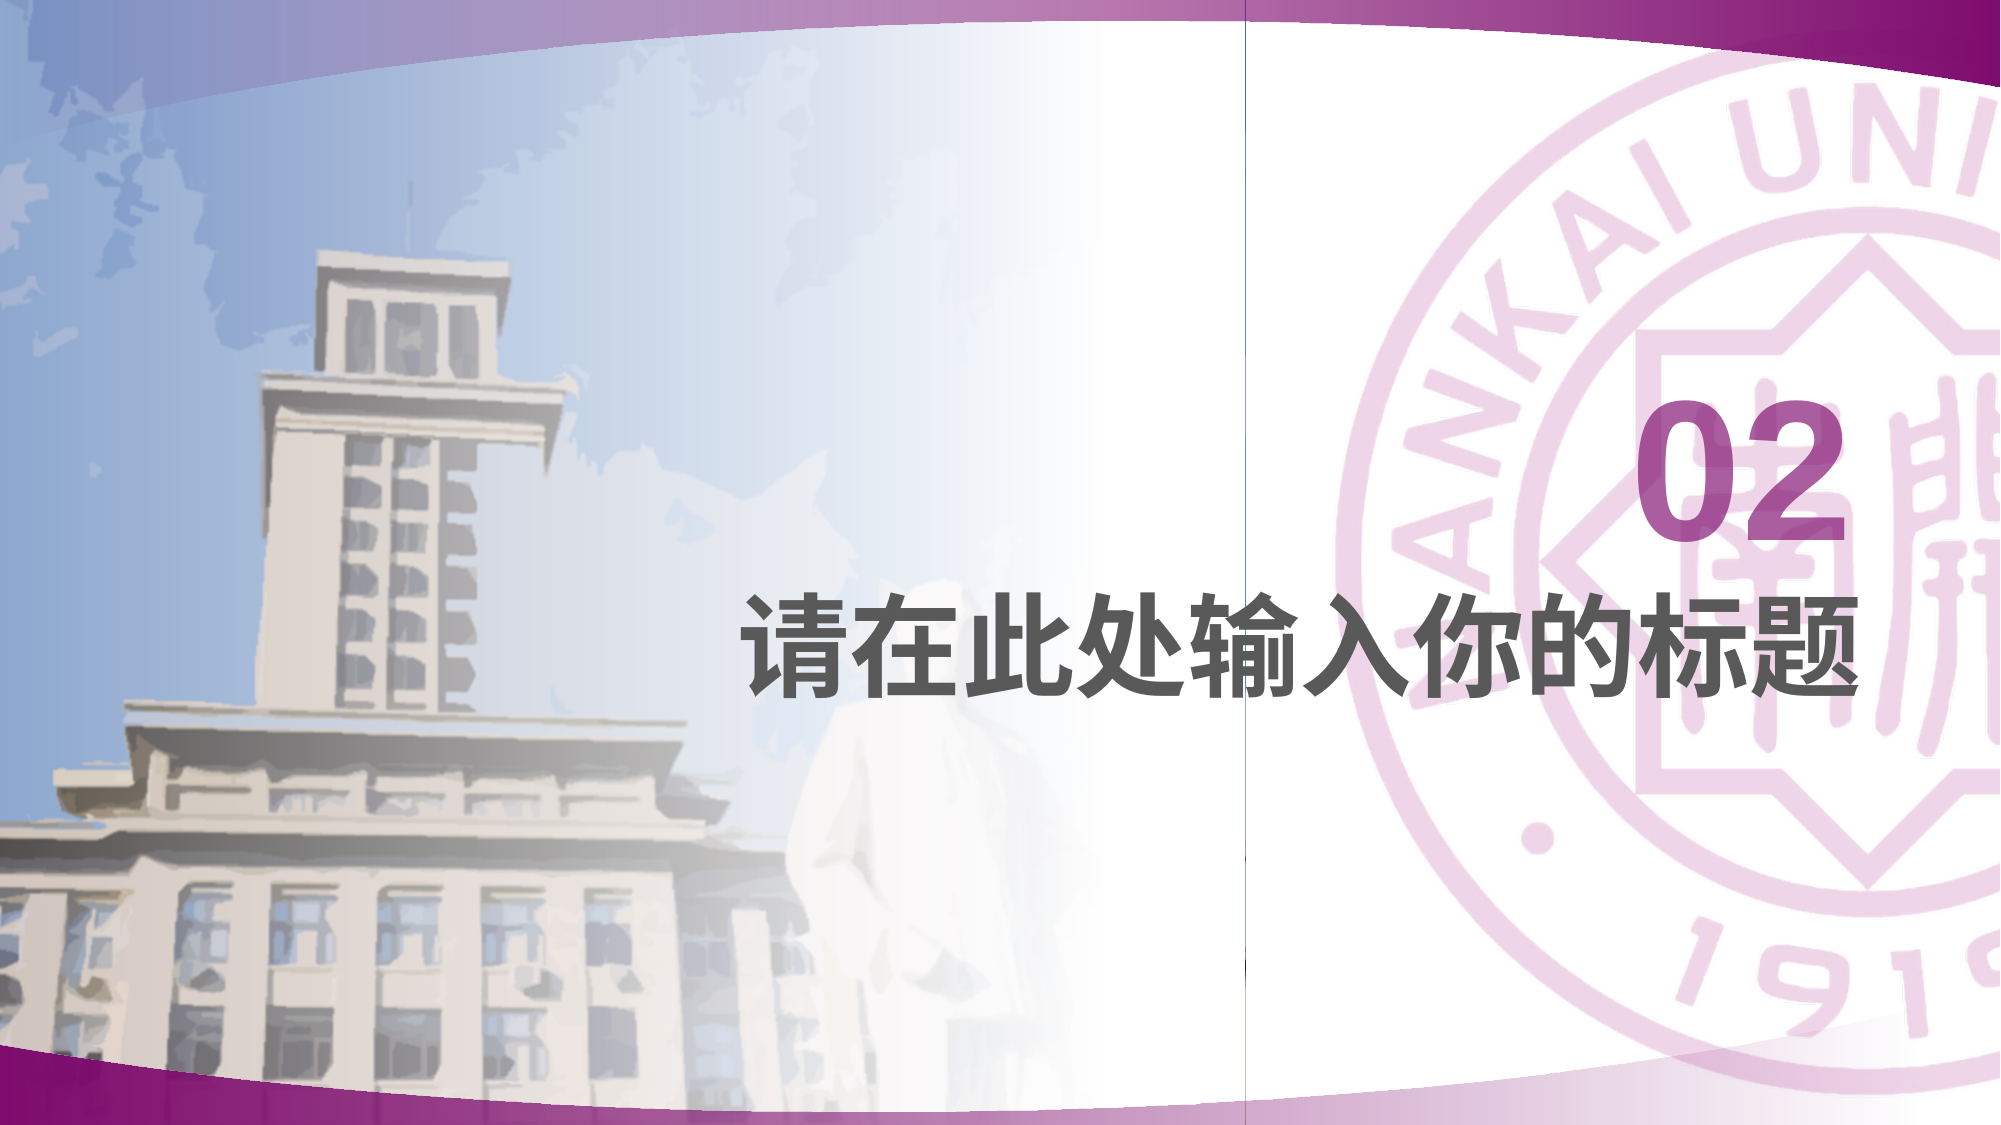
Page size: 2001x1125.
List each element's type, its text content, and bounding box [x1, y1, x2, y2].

picture [1245, 22, 2000, 1125]
text_box 02 [1549, 323, 1868, 581]
text_box 请在此处输入你的标题 [722, 584, 1863, 714]
